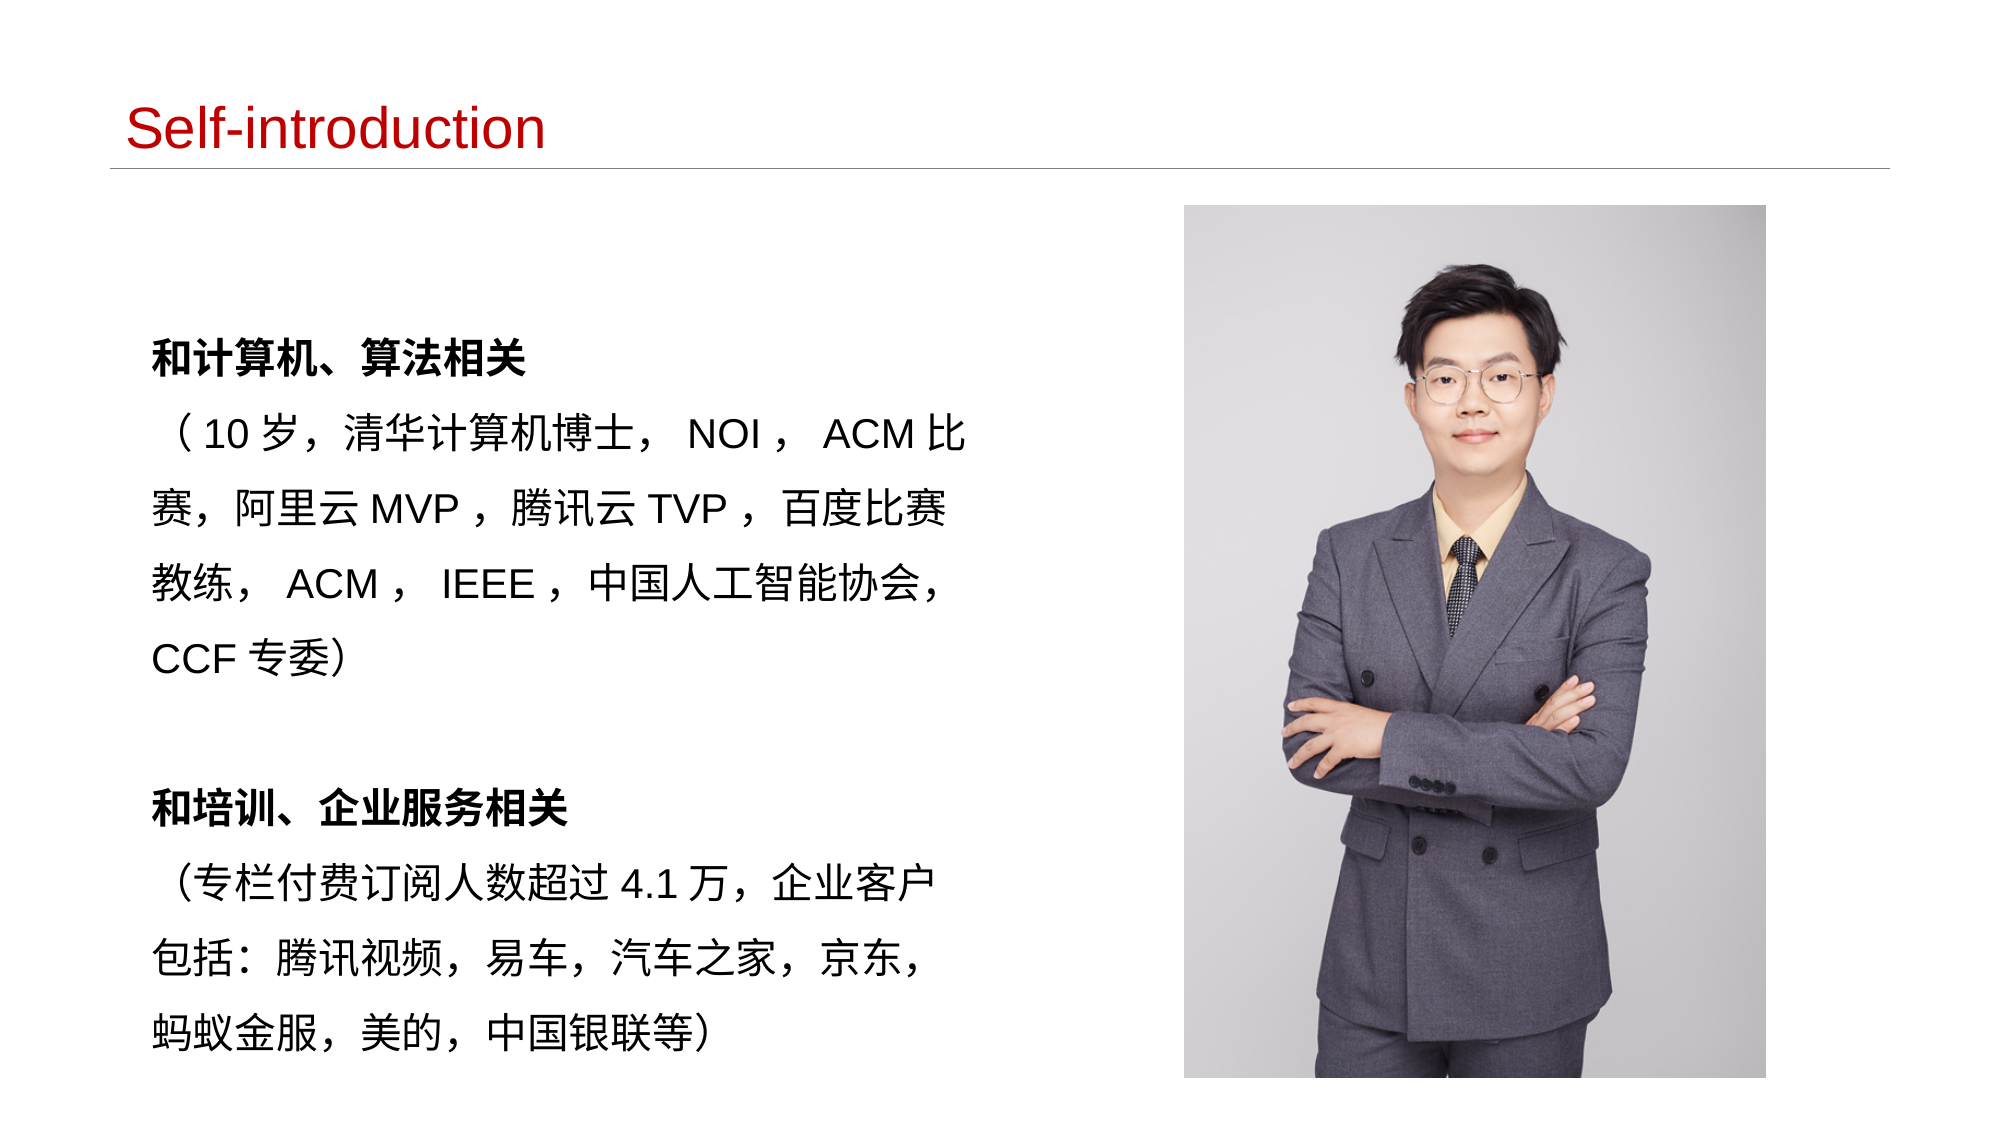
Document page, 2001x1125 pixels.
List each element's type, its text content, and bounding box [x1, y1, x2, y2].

title Self-introduction [109, 0, 1890, 169]
text_box 和计算机、算法相关 （10岁，清华计算机博士，NOI，ACM比赛，阿里云MVP，腾讯云TVP，百度比赛教练，ACM，IEEE，中国人工智能协会，CCF专委） 和培训、企业服务相关 （专栏付费订阅人数超过4.1万，企业客户包括：腾讯视频，易车，汽车之家，京东，蚂蚁金服，美的，中国银联等） [136, 299, 993, 696]
picture [1184, 205, 1766, 1078]
